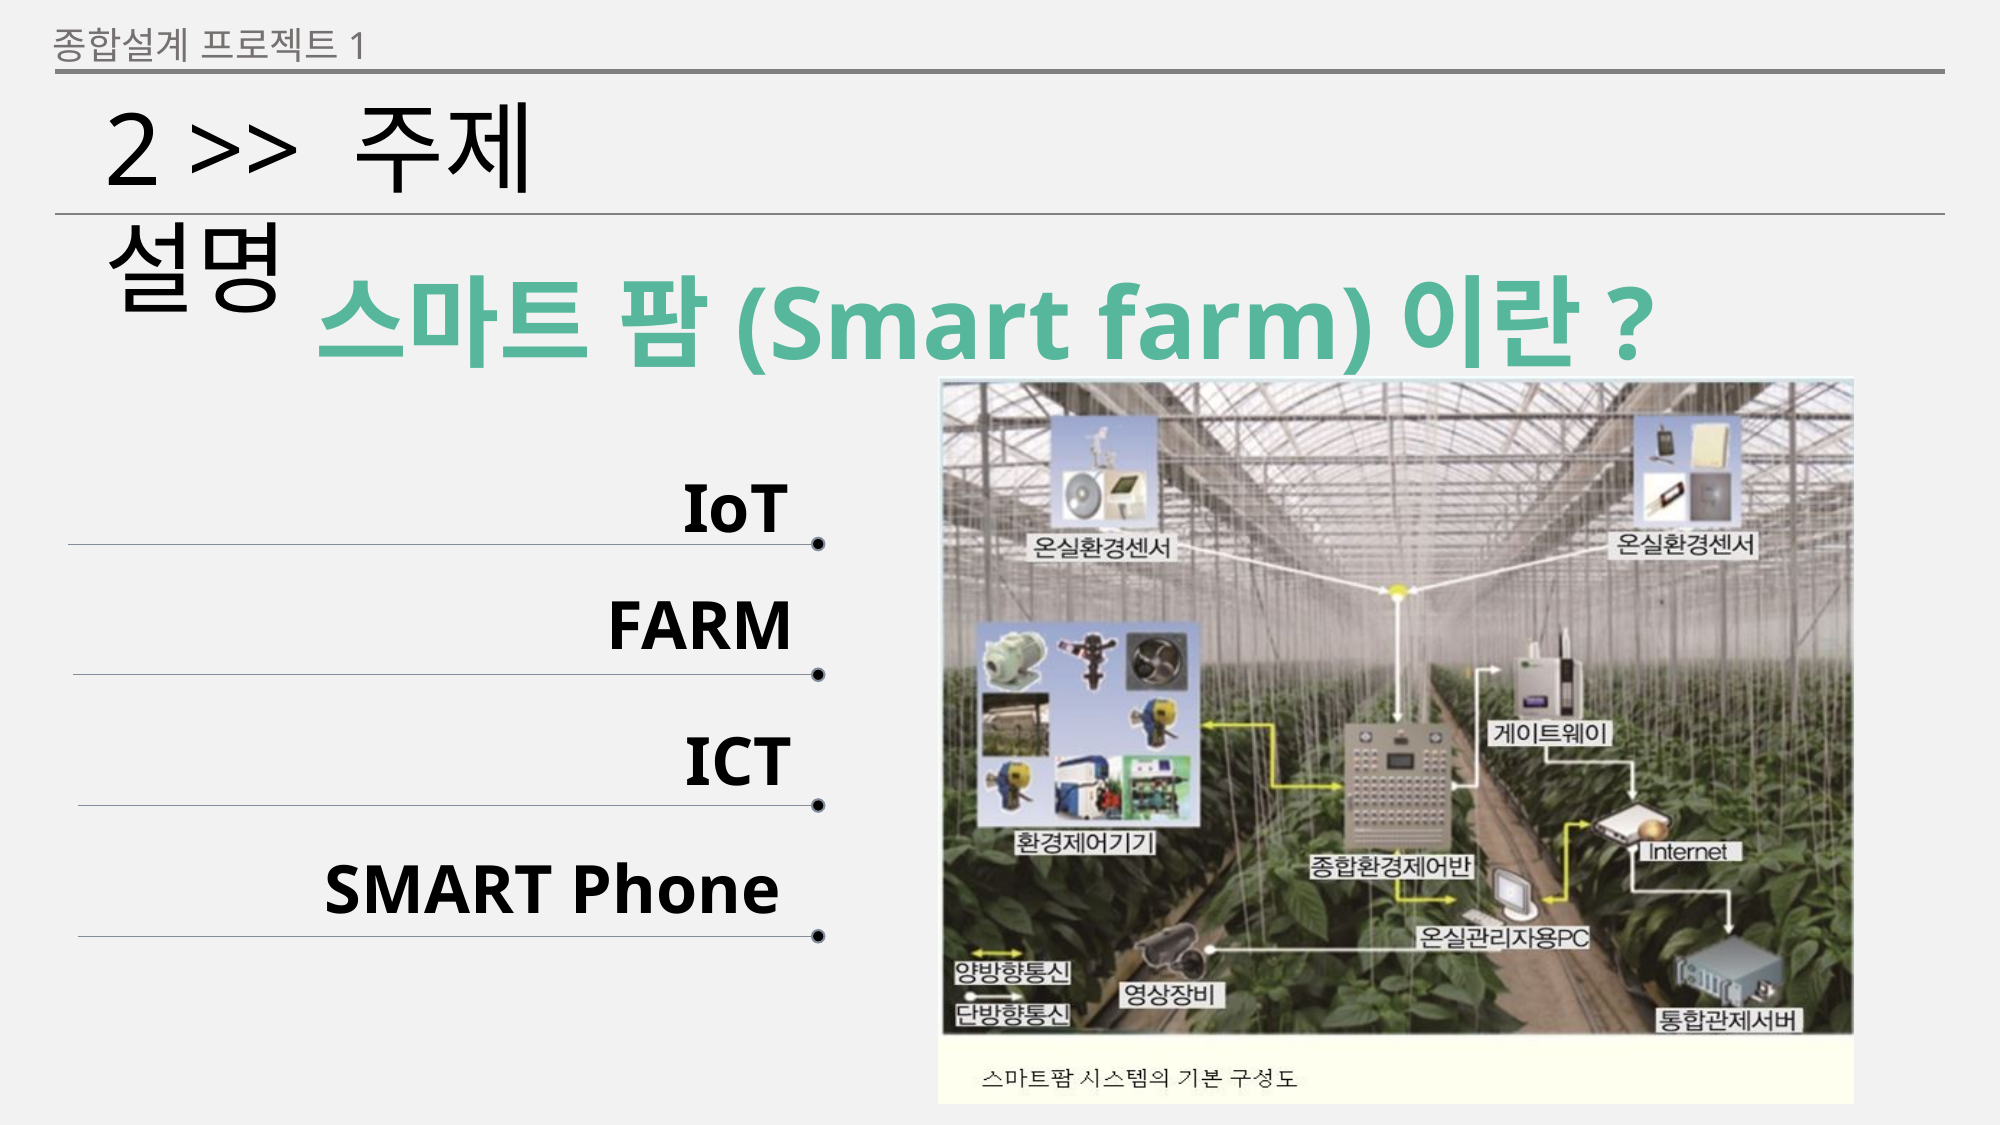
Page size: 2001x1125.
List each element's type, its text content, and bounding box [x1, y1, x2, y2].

text_box 종합설계 프로젝트1 [37, 14, 385, 75]
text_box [78, 929, 825, 943]
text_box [55, 71, 1945, 215]
text_box FARM [591, 575, 810, 668]
text_box IoT [668, 458, 876, 553]
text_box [78, 799, 825, 812]
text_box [73, 668, 825, 681]
text_box SMART Phone [310, 839, 843, 935]
text_box ICT [670, 711, 878, 807]
text_box 스마트 팜(Smart farm)이란? [257, 227, 1622, 388]
picture [938, 376, 1854, 1104]
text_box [68, 537, 825, 551]
